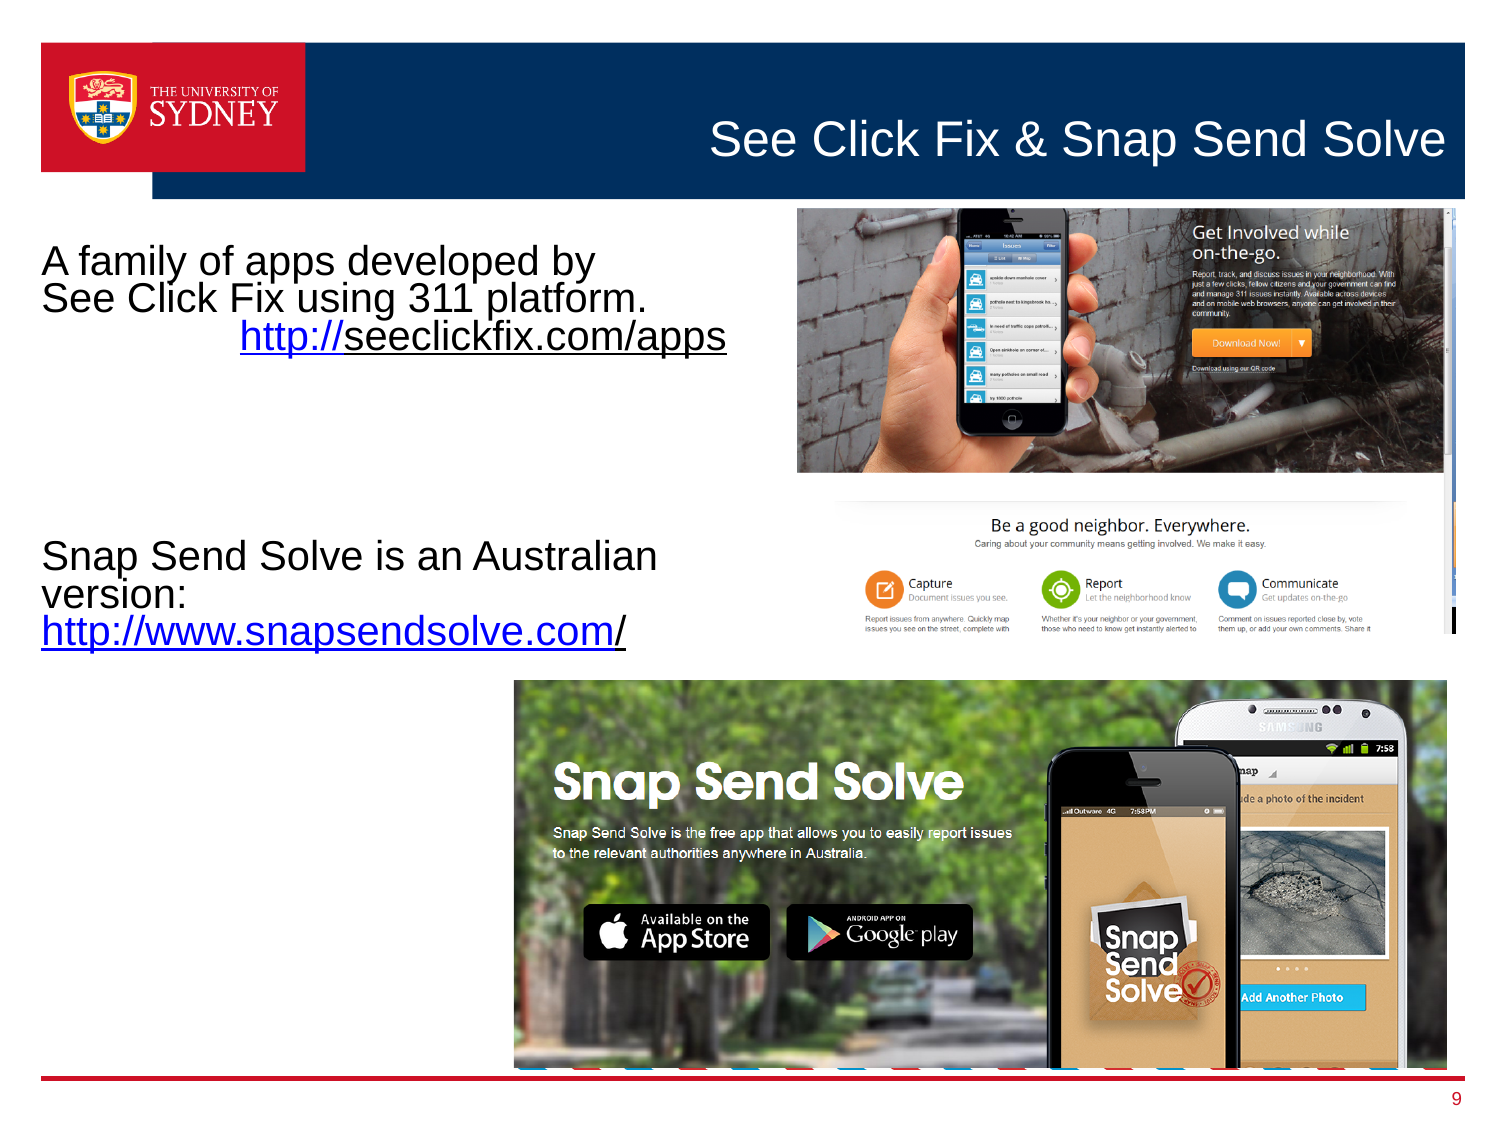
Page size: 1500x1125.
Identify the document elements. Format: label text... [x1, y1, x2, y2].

picture [513, 680, 1448, 1071]
title See Click Fix & Snap Send Solve [304, 70, 1463, 175]
picture [796, 207, 1457, 634]
picture [69, 71, 278, 144]
list A family of apps developed by See Click Fix using 311 platform. http://seeclickfix.com/apps [41, 208, 750, 398]
slide_number 9 [1421, 1080, 1463, 1116]
text_box Snap Send Solve is an Australian version: http://www.snapsendsolve.com/ [41, 503, 687, 693]
